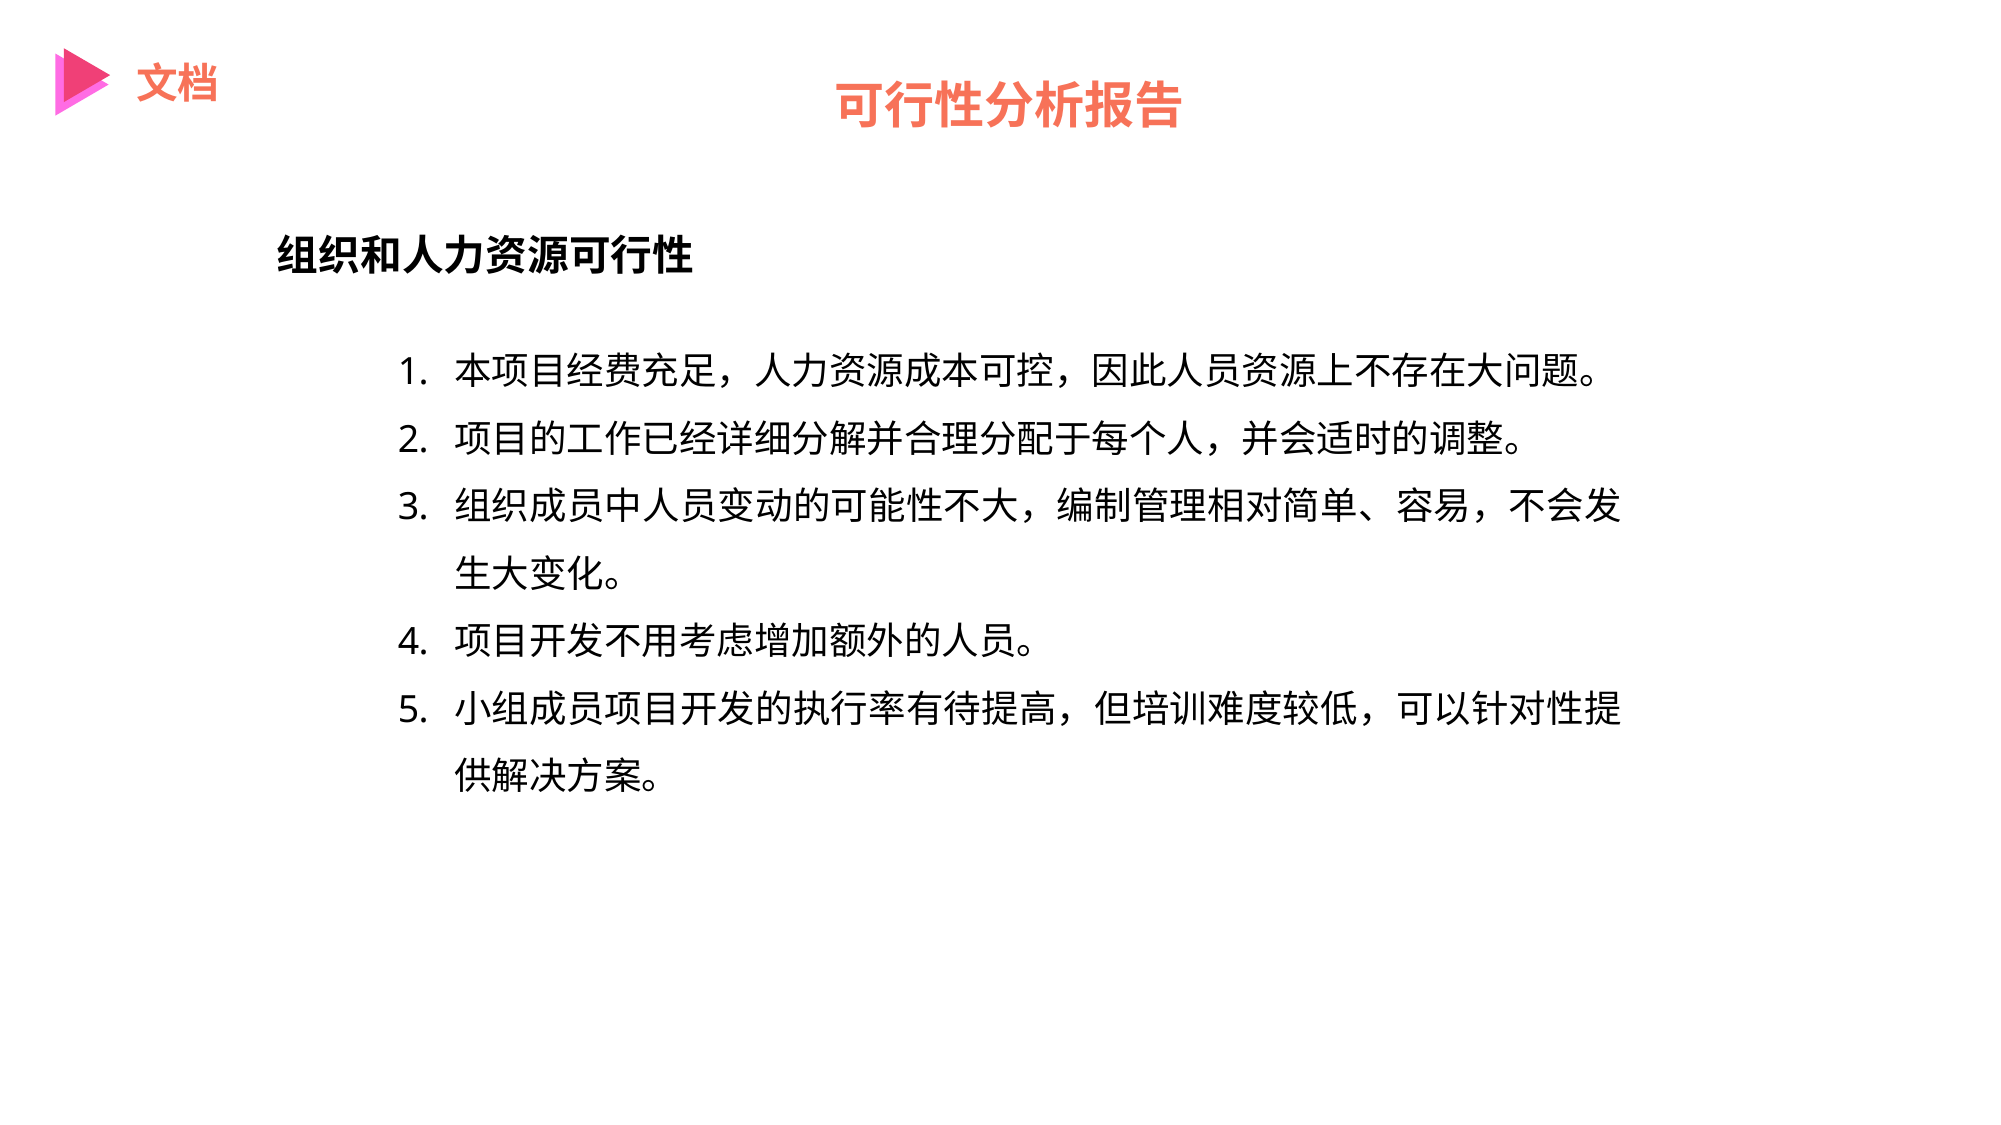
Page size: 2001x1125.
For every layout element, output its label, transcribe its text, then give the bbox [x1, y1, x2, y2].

text_box 组织和人力资源可行性 [262, 221, 710, 286]
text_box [55, 48, 111, 116]
text_box 文档 [121, 48, 455, 114]
text_box 本项目经费充足，人力资源成本可控，因此人员资源上不存在大问题。 项目的工作已经详细分解并合理分配于每个人，并会适时的调整。 组织成员中人员变动的可能性不大，编制管理相对简单、容易，不会发生大变化。 项目开发不用考虑增加额外的人员。 小组成员项目开发的执行率有待提高，但培训难度较低，可以针对性提供解决方案。 [383, 317, 1637, 805]
text_box 可行性分析报告 [719, 66, 1301, 142]
